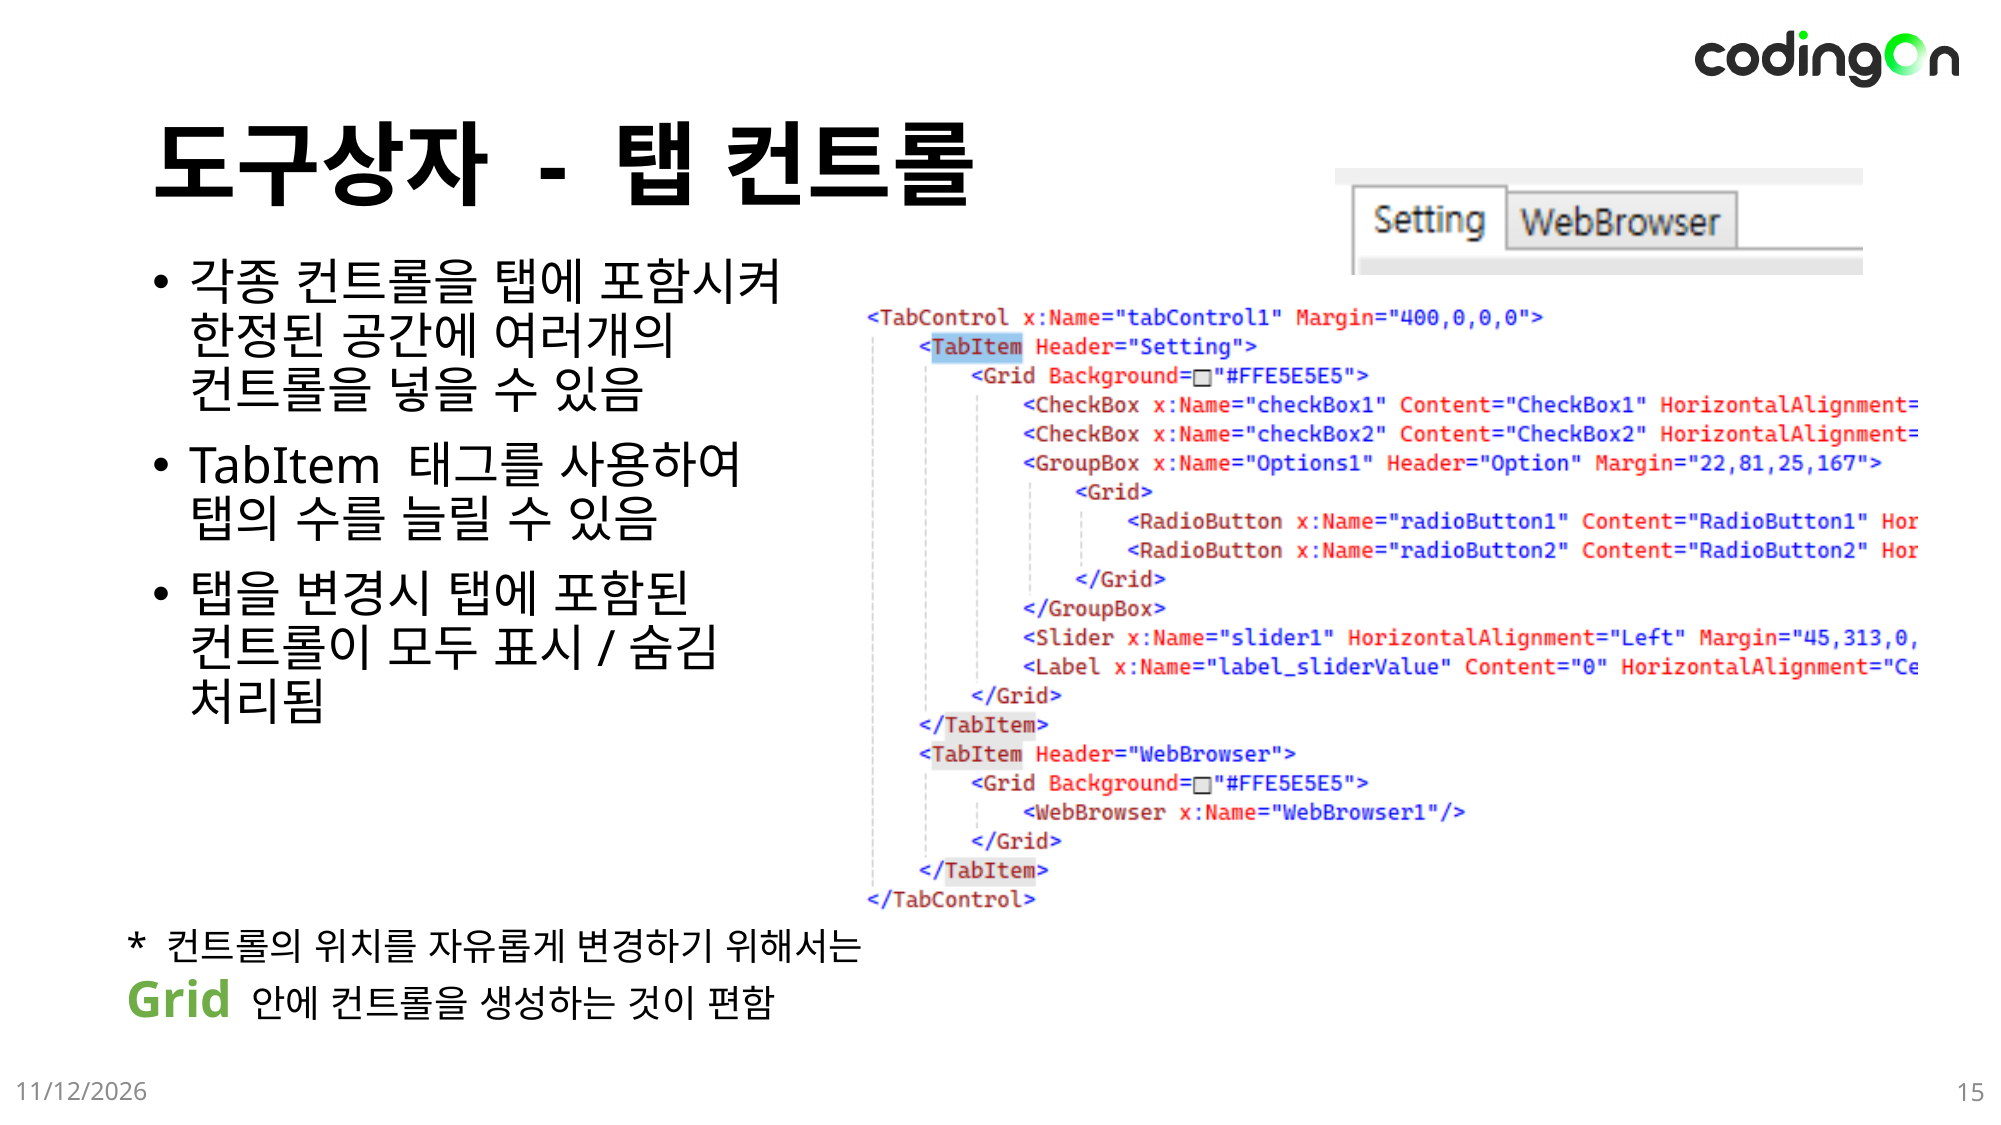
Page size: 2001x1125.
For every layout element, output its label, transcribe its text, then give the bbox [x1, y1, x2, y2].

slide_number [0, 1062, 450, 1123]
picture [1335, 167, 1863, 275]
picture [862, 298, 1918, 916]
picture [1695, 30, 1959, 88]
slide_number 15 [1550, 1063, 2000, 1124]
title 도구상자 - 탭 컨트롤 [137, 59, 1863, 278]
text_box * 컨트롤의 위치를 자유롭게 변경하기 위해서는 Grid 안에 컨트롤을 생성하는 것이 편함 [111, 915, 889, 1035]
list 각종 컨트롤을 탭에 포함시켜 한정된 공간에 여러개의 컨트롤을 넣을 수 있음 TabItem 태그를 사용하여 탭의 수를 늘릴 수 있음 탭을 변경시 탭에 포함된 컨트롤이 모두 표시/숨김 처리됨 [137, 249, 863, 915]
